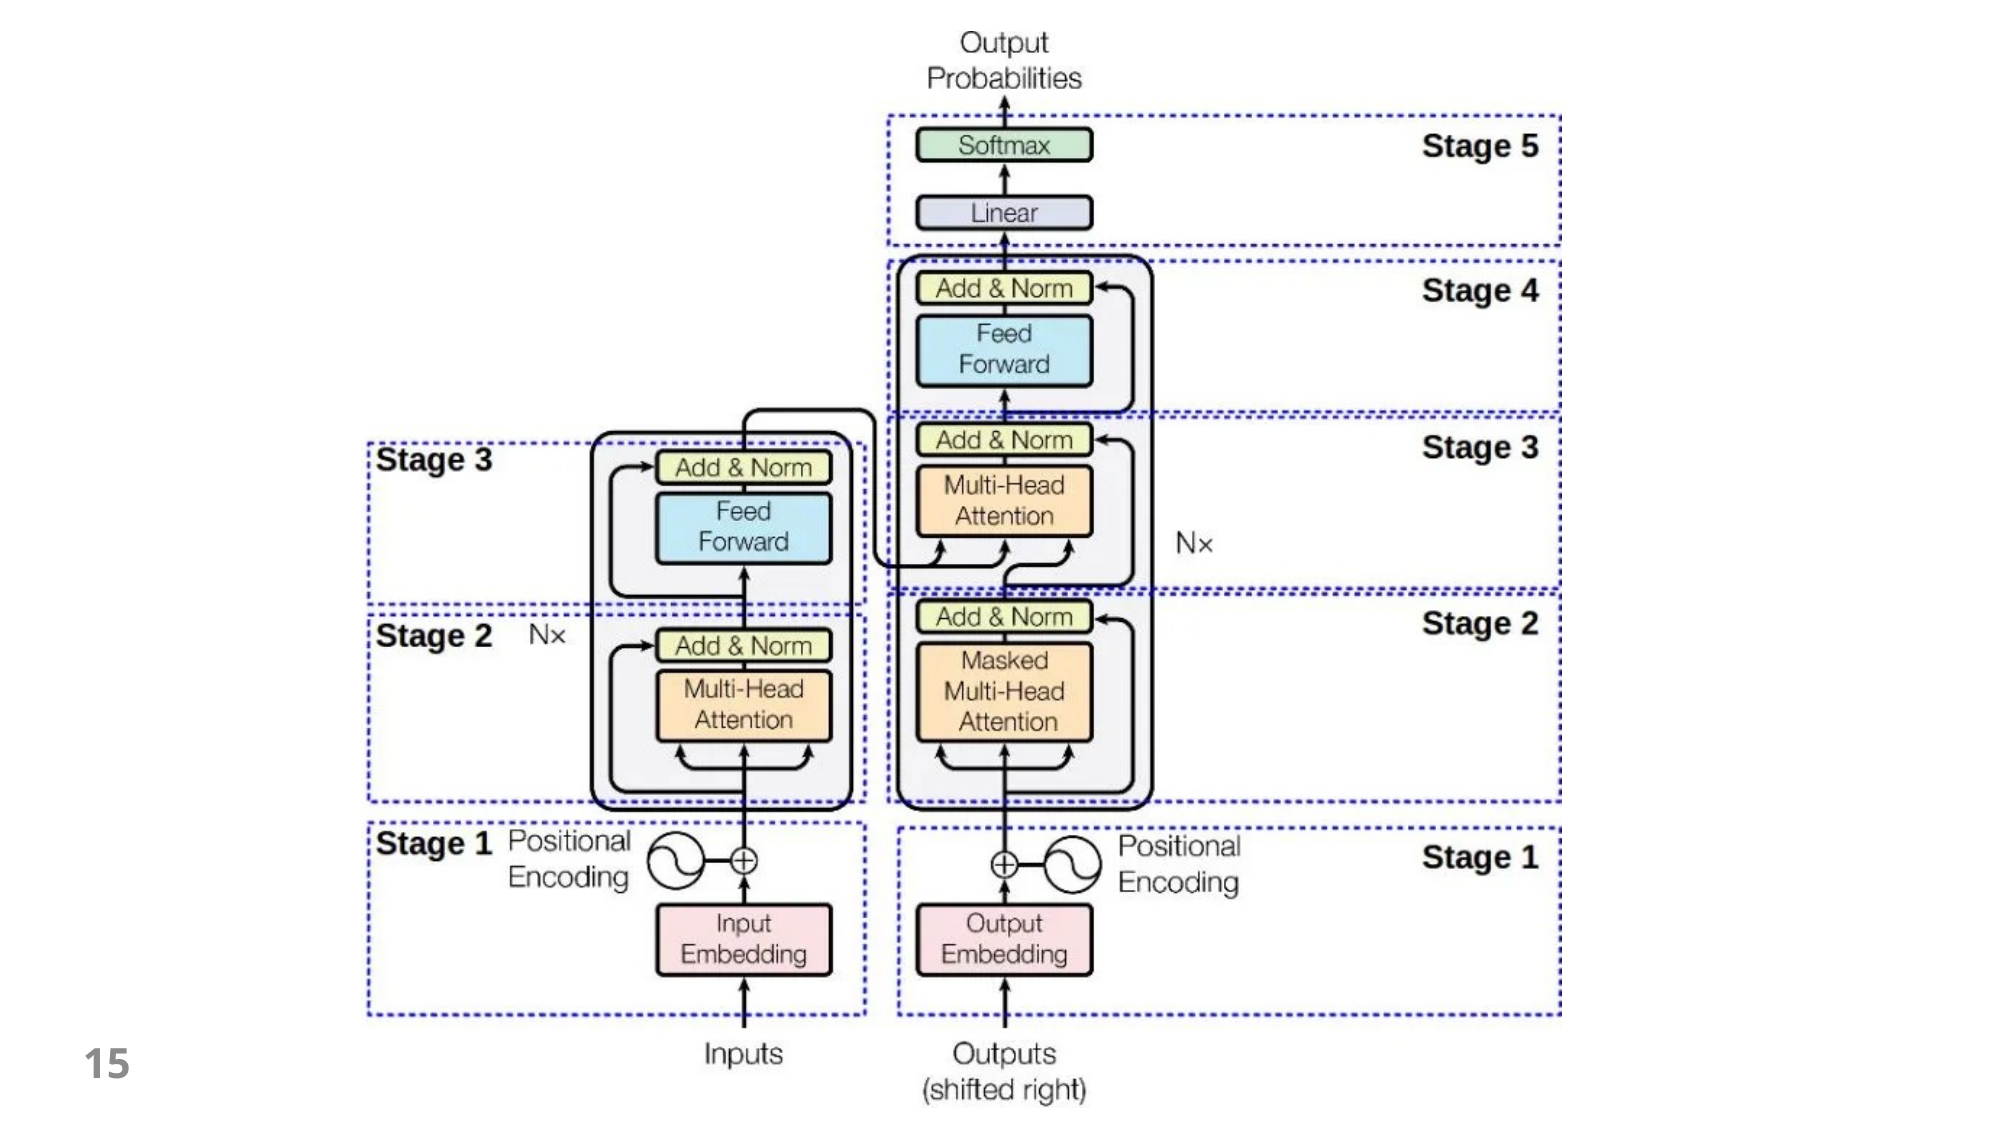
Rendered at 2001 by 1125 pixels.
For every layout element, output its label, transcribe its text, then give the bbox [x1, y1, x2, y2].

slide_number 15 [67, 1035, 361, 1096]
picture [361, 31, 1562, 1108]
